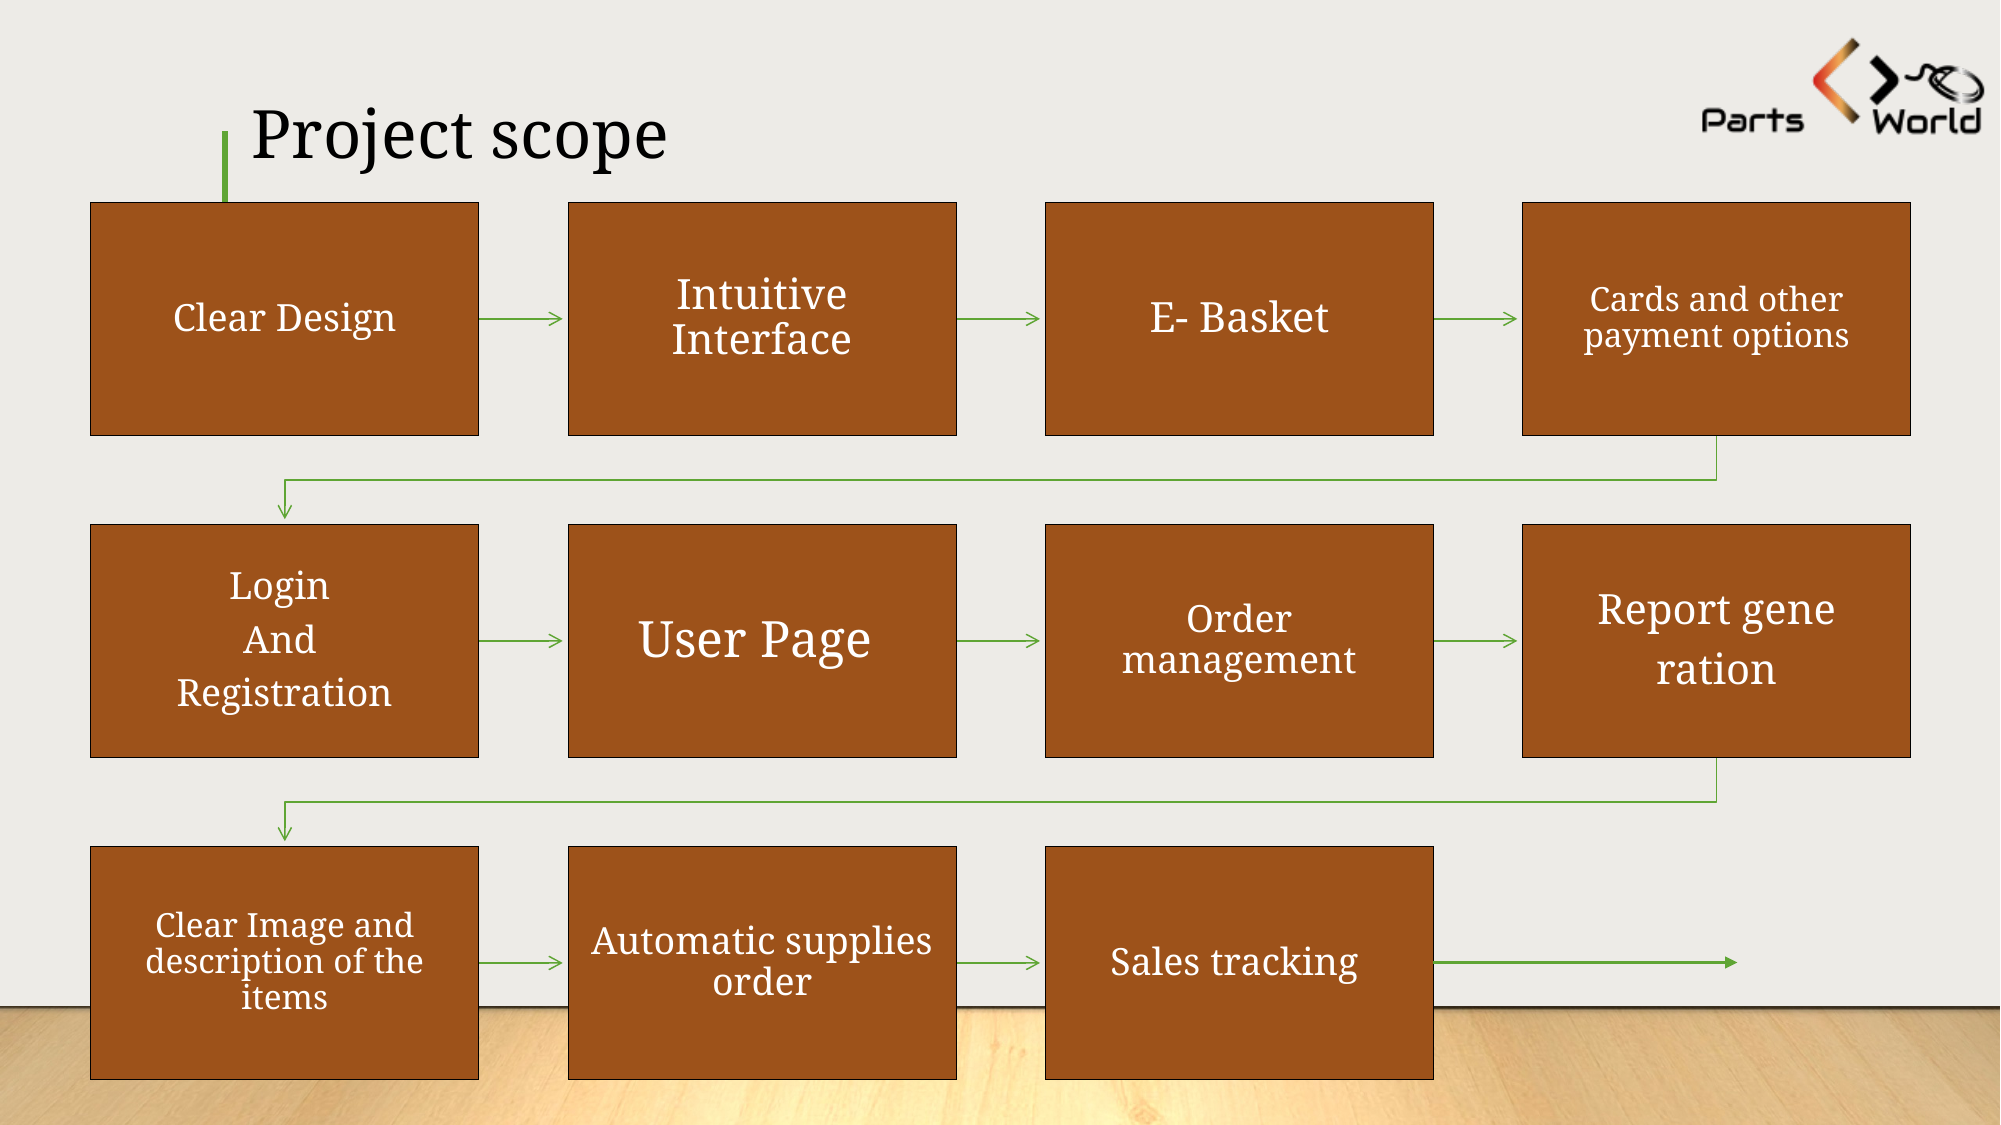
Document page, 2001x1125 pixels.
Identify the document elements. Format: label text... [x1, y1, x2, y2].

title Project scope [236, 96, 922, 180]
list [41, 202, 1960, 1080]
picture [0, 1006, 2000, 1125]
picture [1687, 0, 2000, 243]
